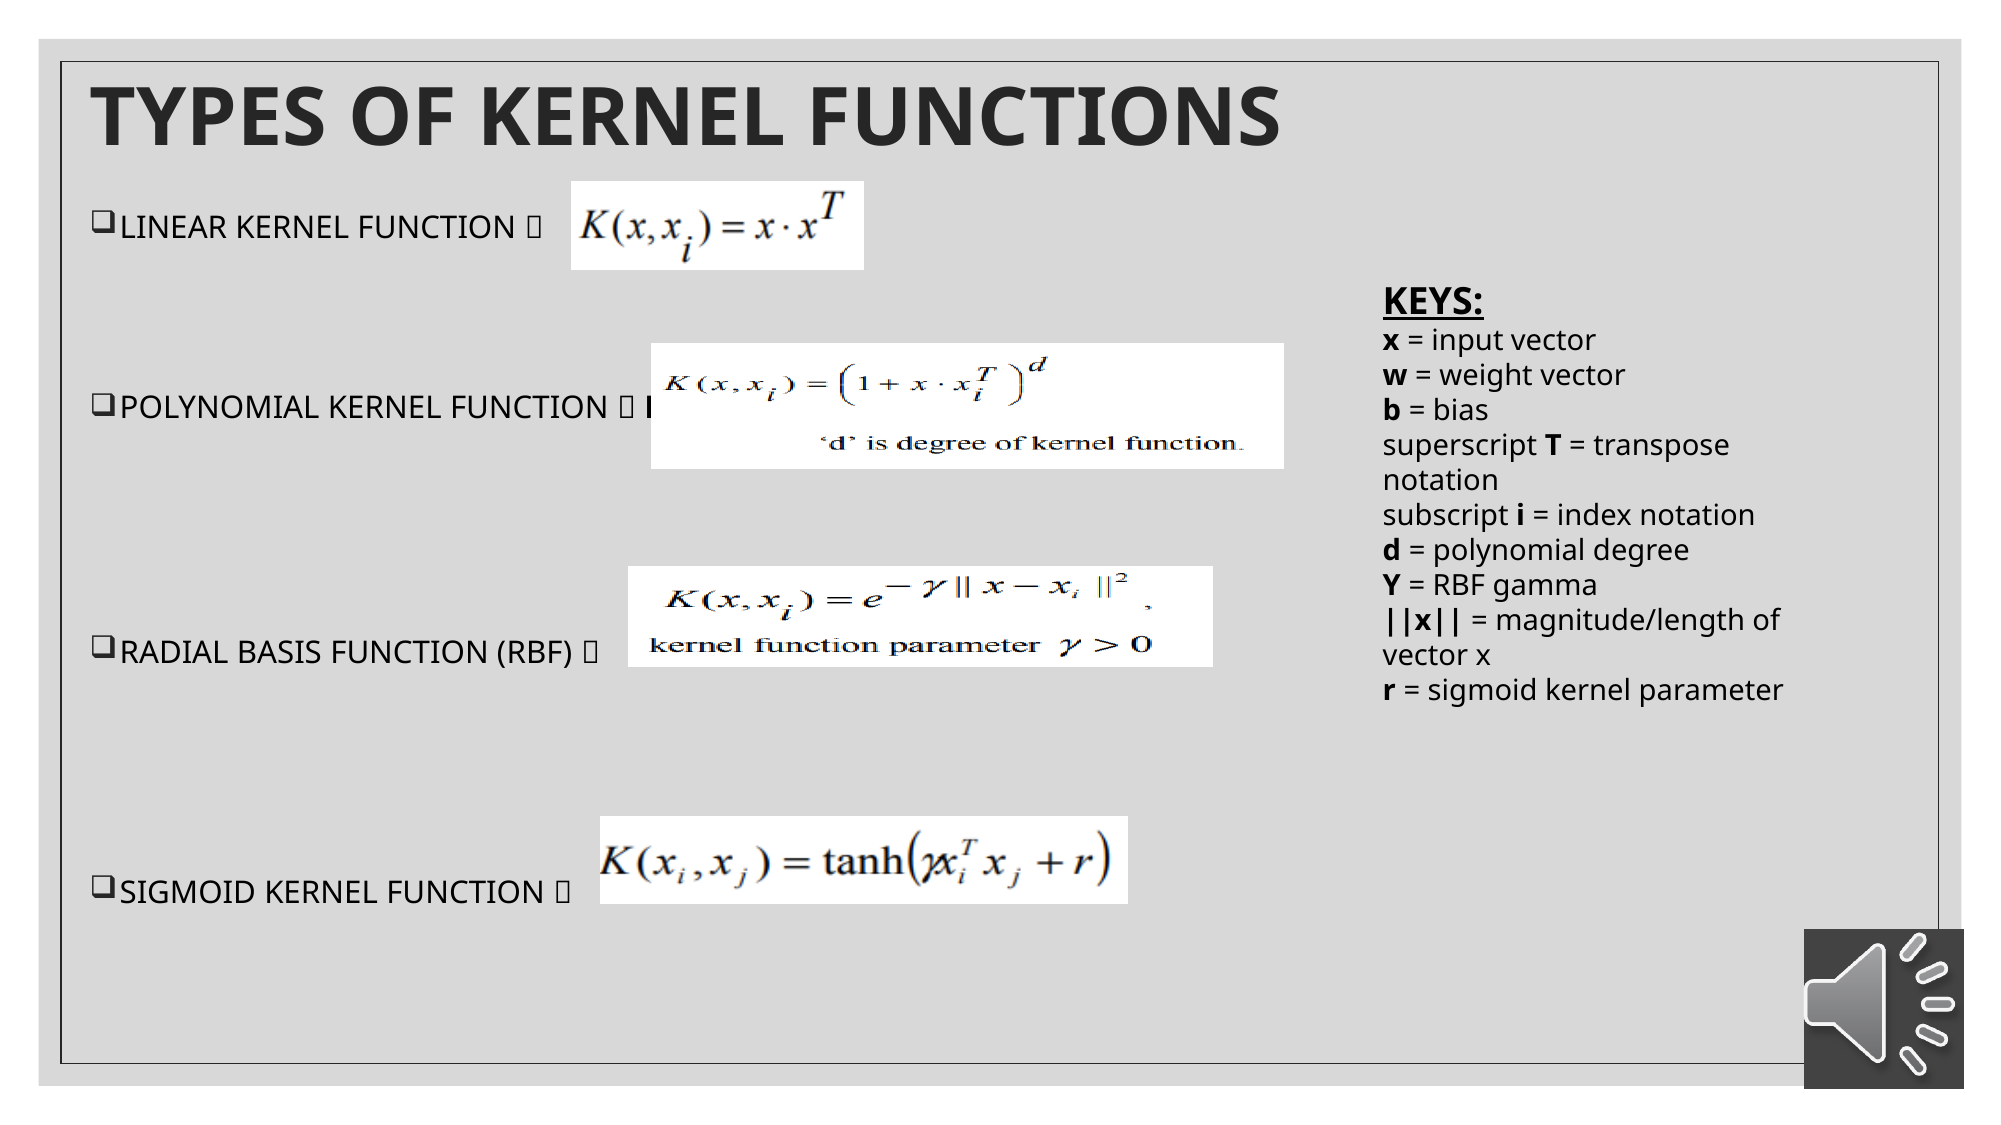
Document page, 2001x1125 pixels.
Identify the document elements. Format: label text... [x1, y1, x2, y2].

picture [599, 816, 1128, 904]
picture [628, 566, 1213, 667]
title TYPES OF KERNEL FUNCTIONS [74, 68, 1725, 171]
picture [650, 343, 1284, 469]
picture [571, 181, 864, 270]
text_box KEYS: x = input vector w = weight vector b = bias superscript T = transpose notation subscript i = index notation d = polynomial degree Y = RBF gamma ||x|| = magnitude/length of vector x r = sigmoid kernel parameter [1367, 269, 1861, 714]
list LINEAR KERNEL FUNCTION  POLYNOMIAL KERNEL FUNCTION  K(x, xi) = (1 + x • xiT)d RADIAL BASIS FUNCTION (RBF)  SIGMOID KERNEL FUNCTION  [74, 195, 1725, 965]
picture [1802, 927, 1965, 1090]
